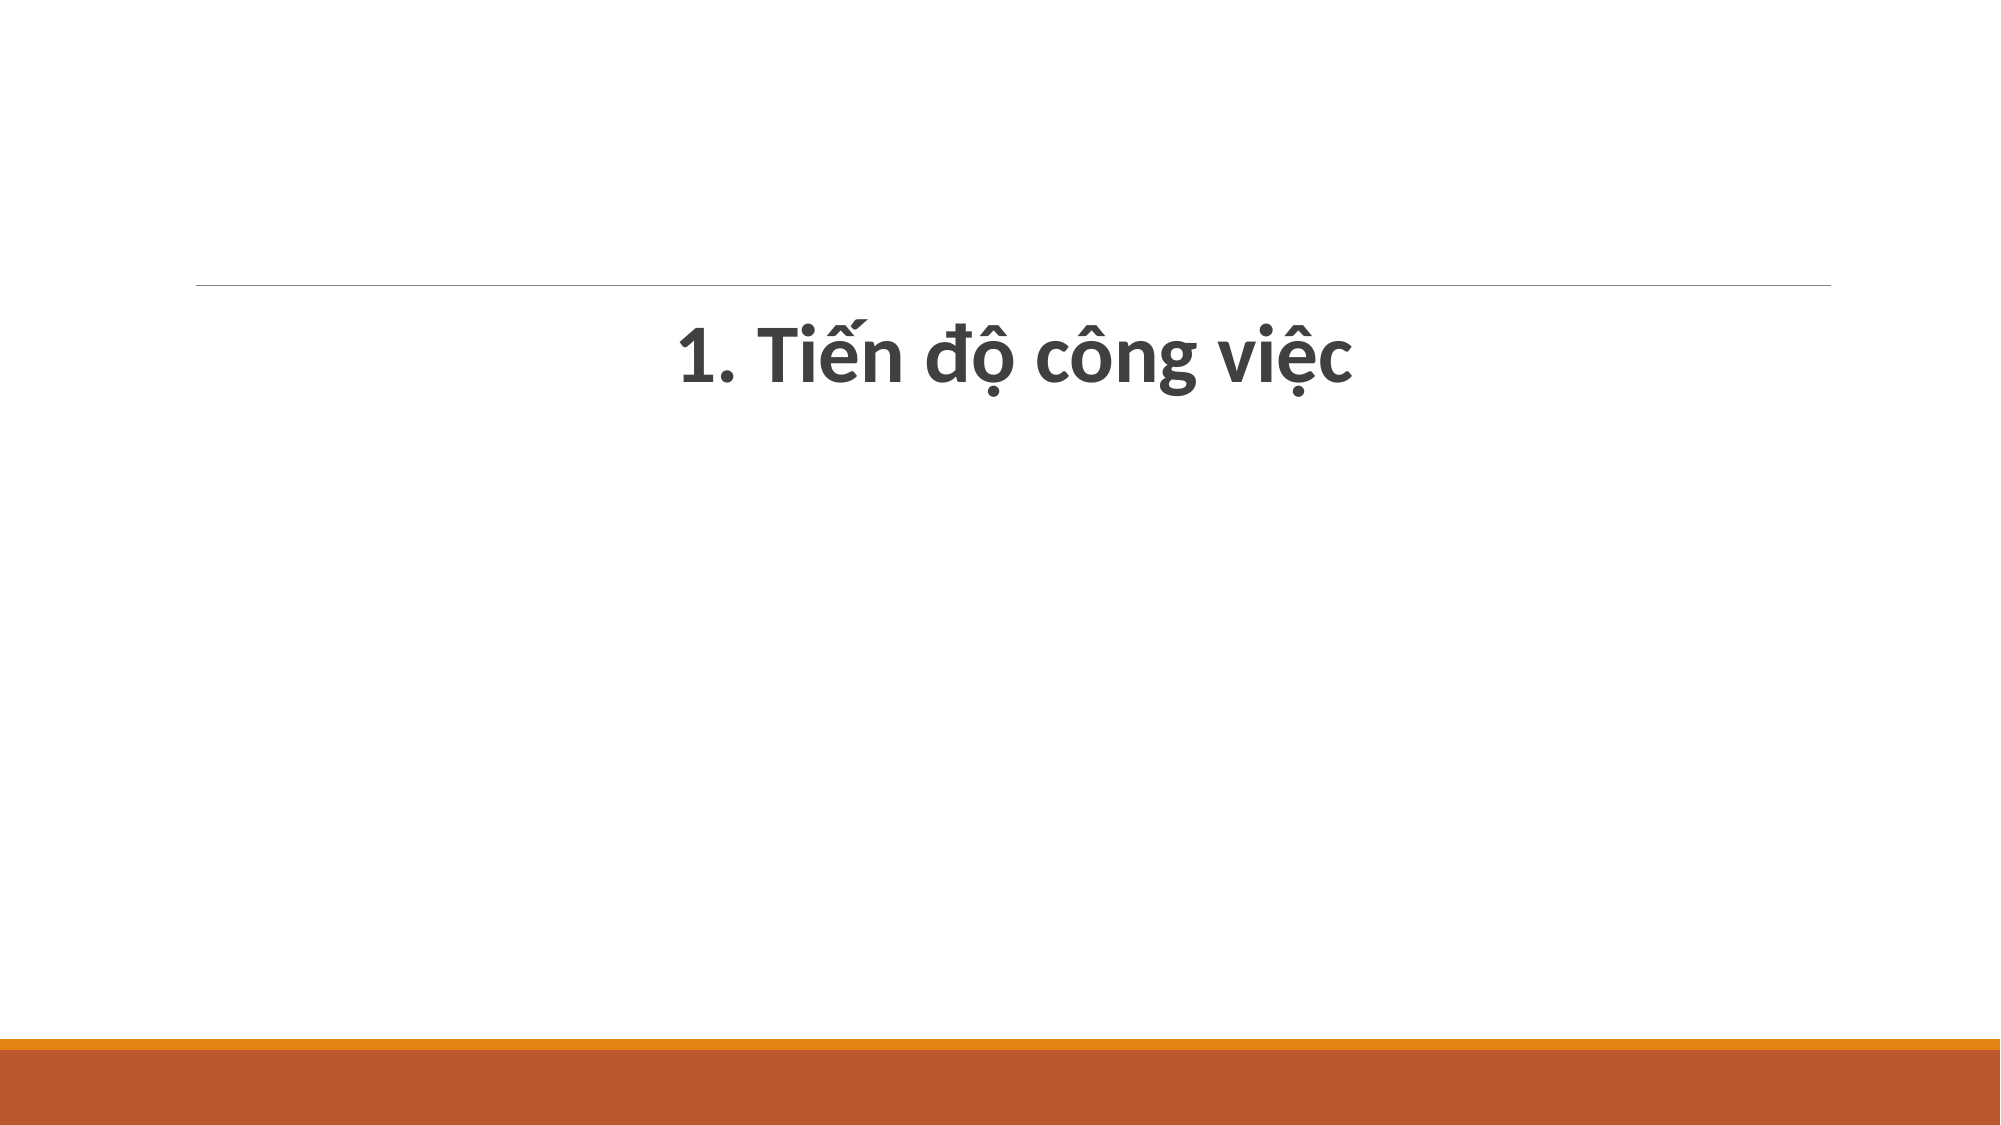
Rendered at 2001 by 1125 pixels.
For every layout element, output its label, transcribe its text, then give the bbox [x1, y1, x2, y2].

list 1. Tiến độ công việc [180, 302, 1830, 963]
